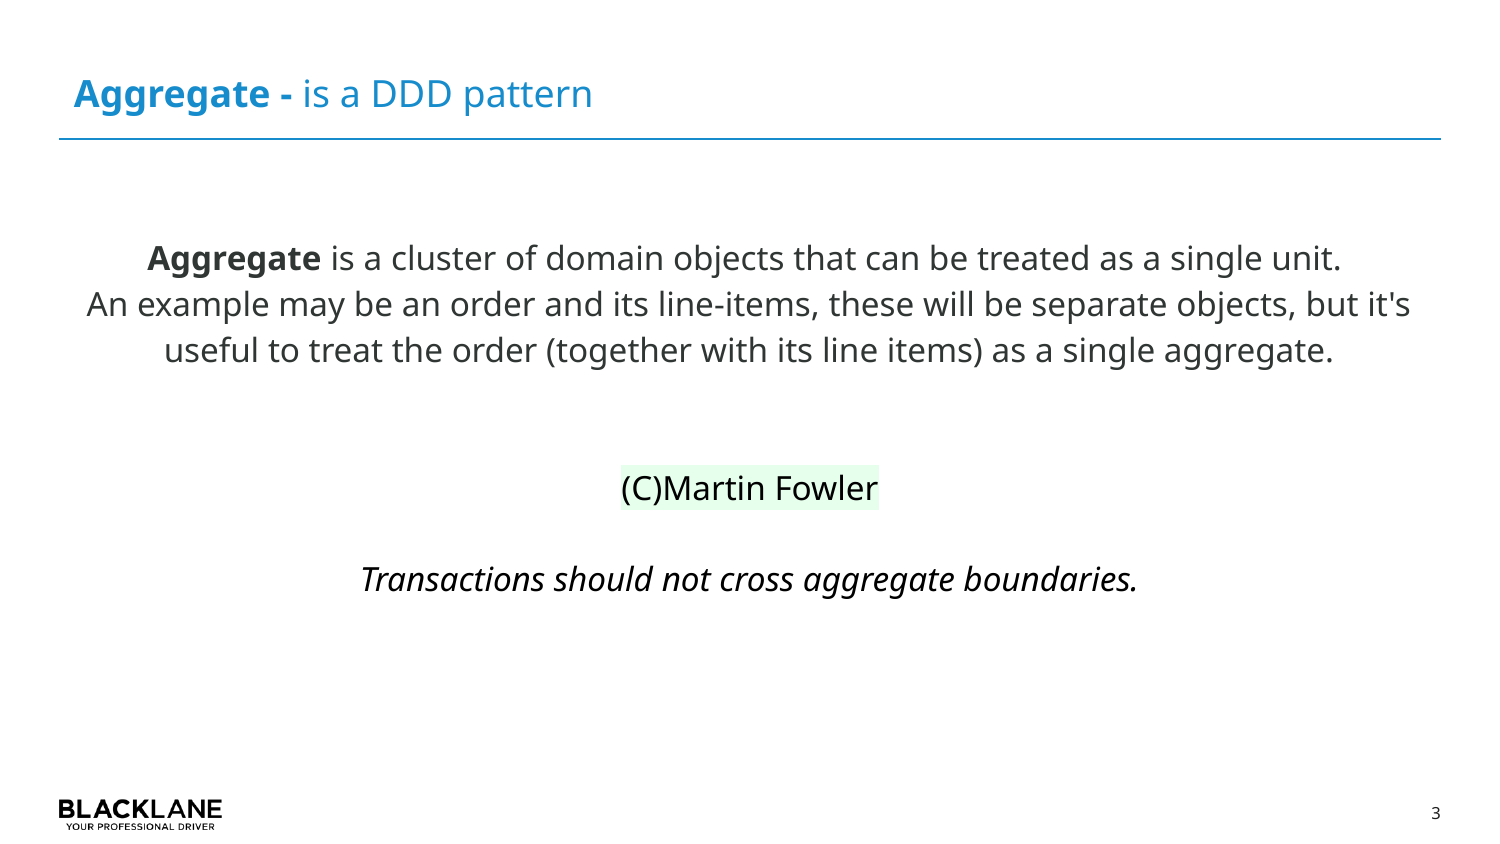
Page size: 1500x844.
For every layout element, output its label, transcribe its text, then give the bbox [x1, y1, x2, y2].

picture [51, 793, 229, 836]
list Aggregate is a cluster of domain objects that can be treated as a single unit. An example may be an order and its line-items, these will be separate objects, but it's useful to treat the order (together with its line items) as a single aggregate. (C)Martin Fowler Transactions should not cross aggregate boundaries. [59, 141, 1441, 727]
title Aggregate - is a DDD pattern [59, 29, 1441, 130]
